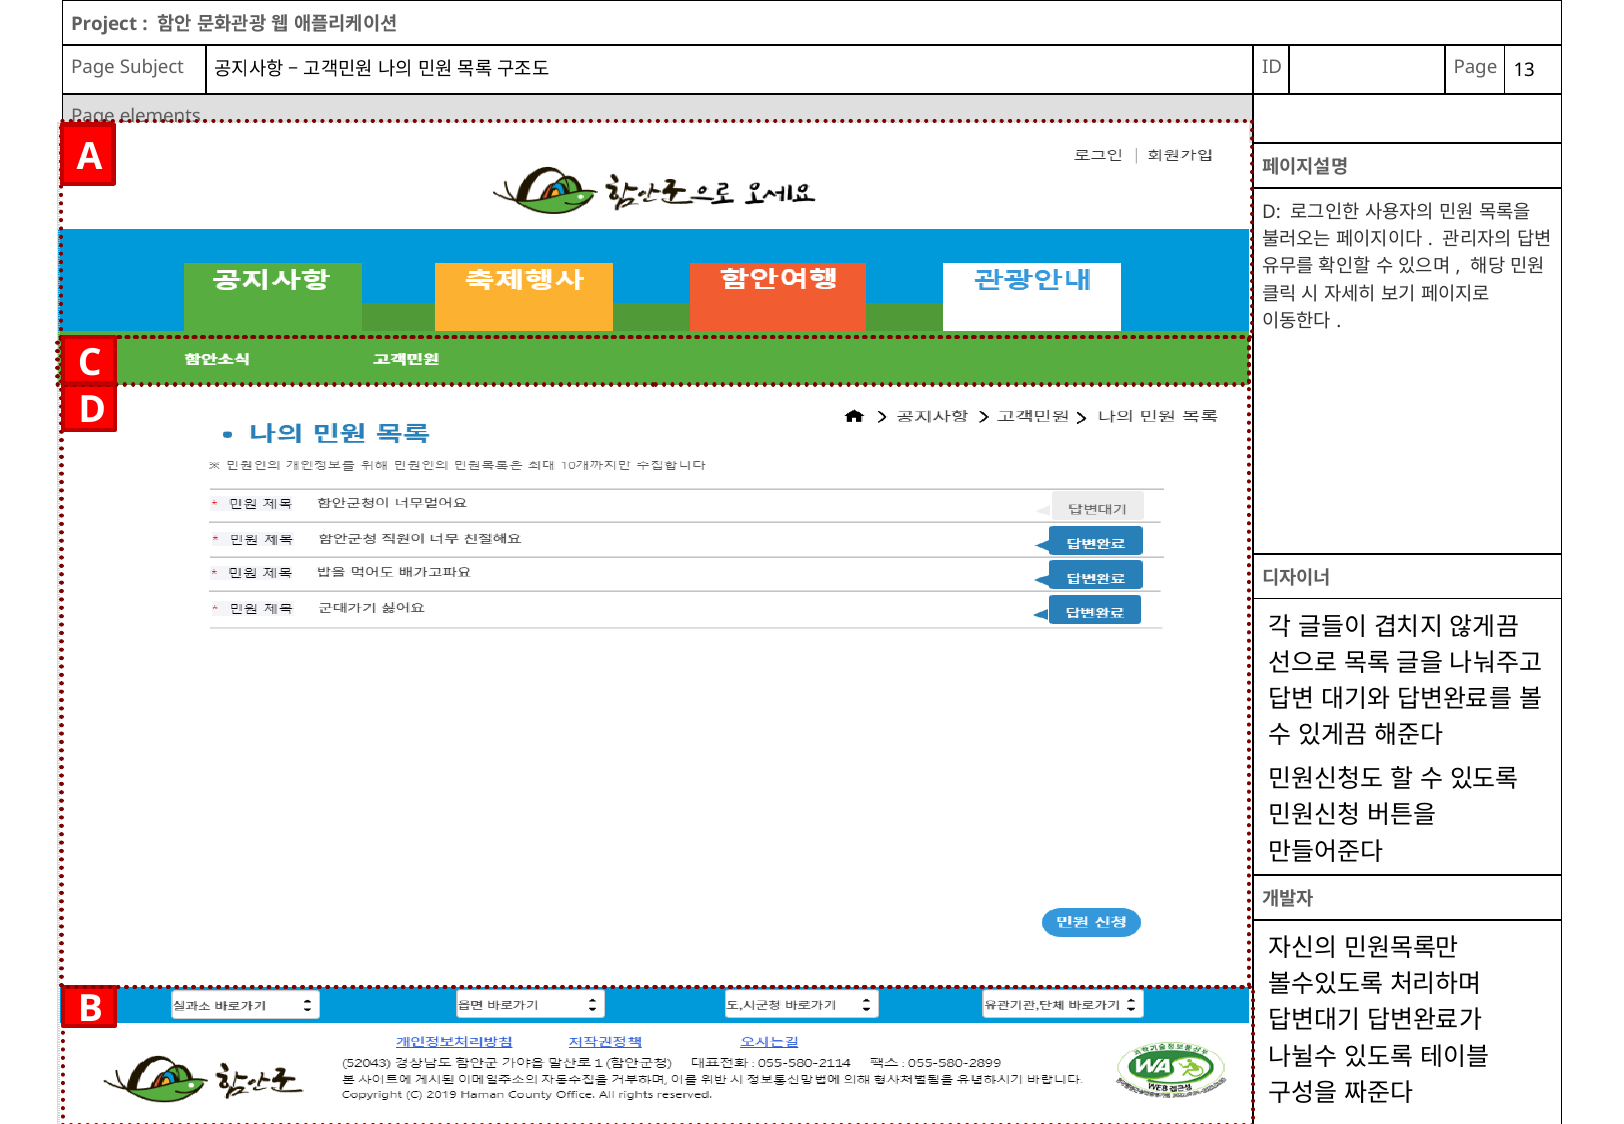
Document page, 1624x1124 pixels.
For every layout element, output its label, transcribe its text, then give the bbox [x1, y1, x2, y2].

table_cell Page elements [63, 95, 1252, 120]
table_cell 각 글들이 겹치지 않게끔 선으로 목록 글을 나눠주고 답변 대기와 답변완료를 볼 수 있게끔 해준다 민원신청도 할 수 있도록 민원신청 버튼을 만들어준다 [1254, 599, 1561, 874]
table_cell 13 [1505, 46, 1561, 93]
table_cell Page [1446, 46, 1504, 93]
table_header Project : 함안 문화관광 웹 애플리케이션 [63, 1, 1561, 44]
table_cell 페이지설명 [1254, 144, 1561, 187]
table_cell 자신의 민원목록만 볼수있도록 처리하며 답변대기 답변완료가 나뉠수 있도록 테이블 구성을 짜준다 [1254, 921, 1561, 1124]
picture [57, 264, 1250, 1124]
text_box [61, 120, 1253, 338]
table_cell 공지사항 – 고객민원 나의 민원 목록 구조도 [207, 46, 1252, 93]
table_cell 개발자 [1254, 876, 1561, 919]
table_cell [1254, 95, 1561, 142]
table_cell 디자이너 [1254, 555, 1561, 598]
picture [172, 991, 319, 1018]
picture [57, 122, 1250, 229]
table_cell [1290, 46, 1444, 93]
table_cell ID [1254, 46, 1288, 93]
table_cell D: 로그인한 사용자의 민원 목록을 불러오는 페이지이다. 관리자의 답변 유무를 확인할 수 있으며, 해당 민원 클릭 시 자세히 보기 페이지로 이동한다. [1254, 189, 1561, 553]
table_cell Page Subject [63, 46, 205, 93]
